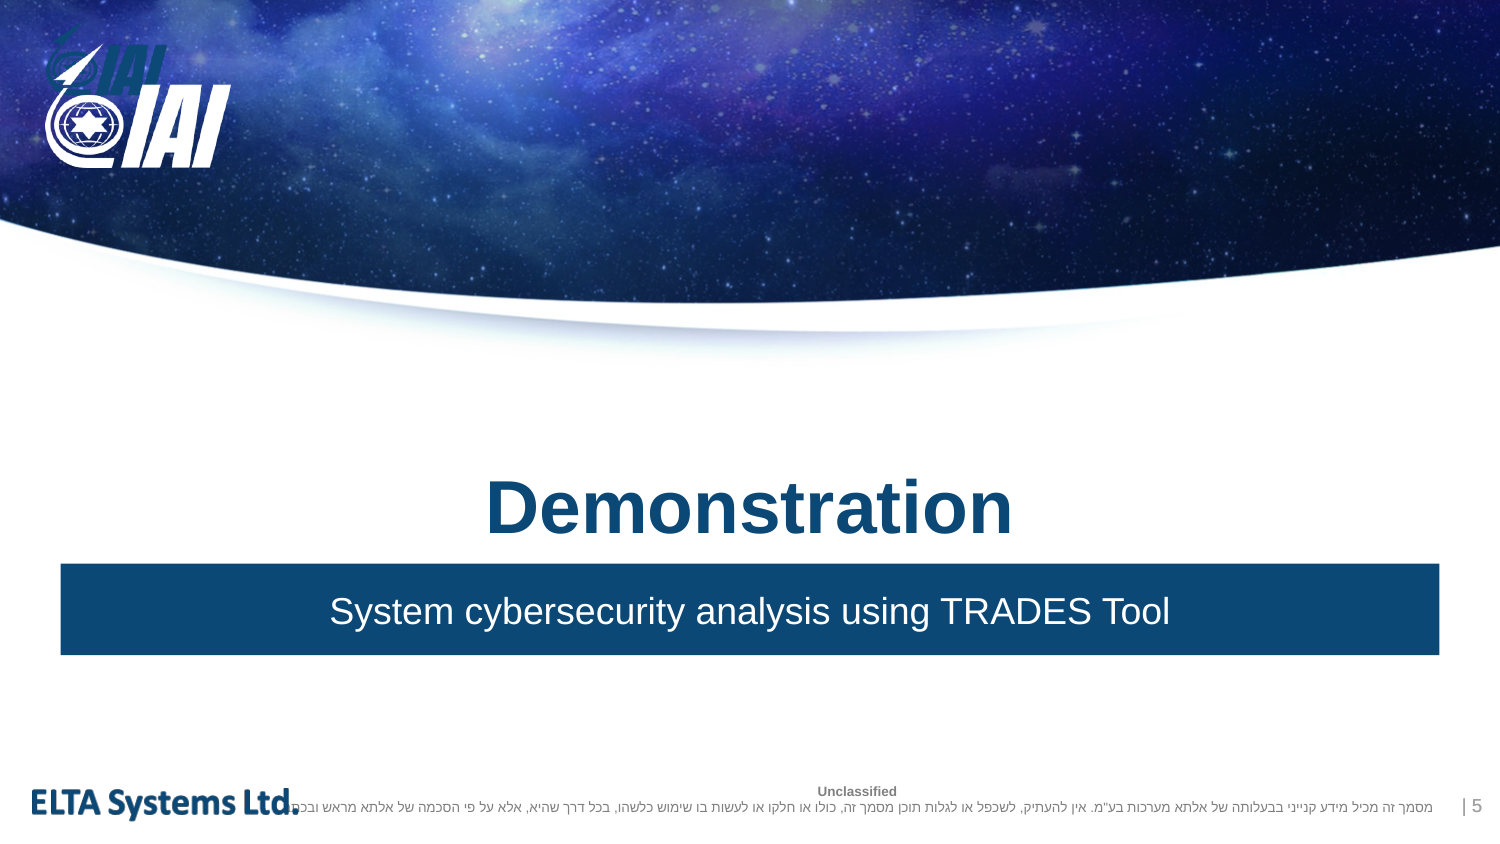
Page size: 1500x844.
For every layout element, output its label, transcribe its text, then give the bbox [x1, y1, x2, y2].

text_box System cybersecurity analysis using TRADES Tool [59, 562, 1441, 657]
picture [0, 0, 1500, 844]
title Demonstration [348, 457, 1152, 549]
